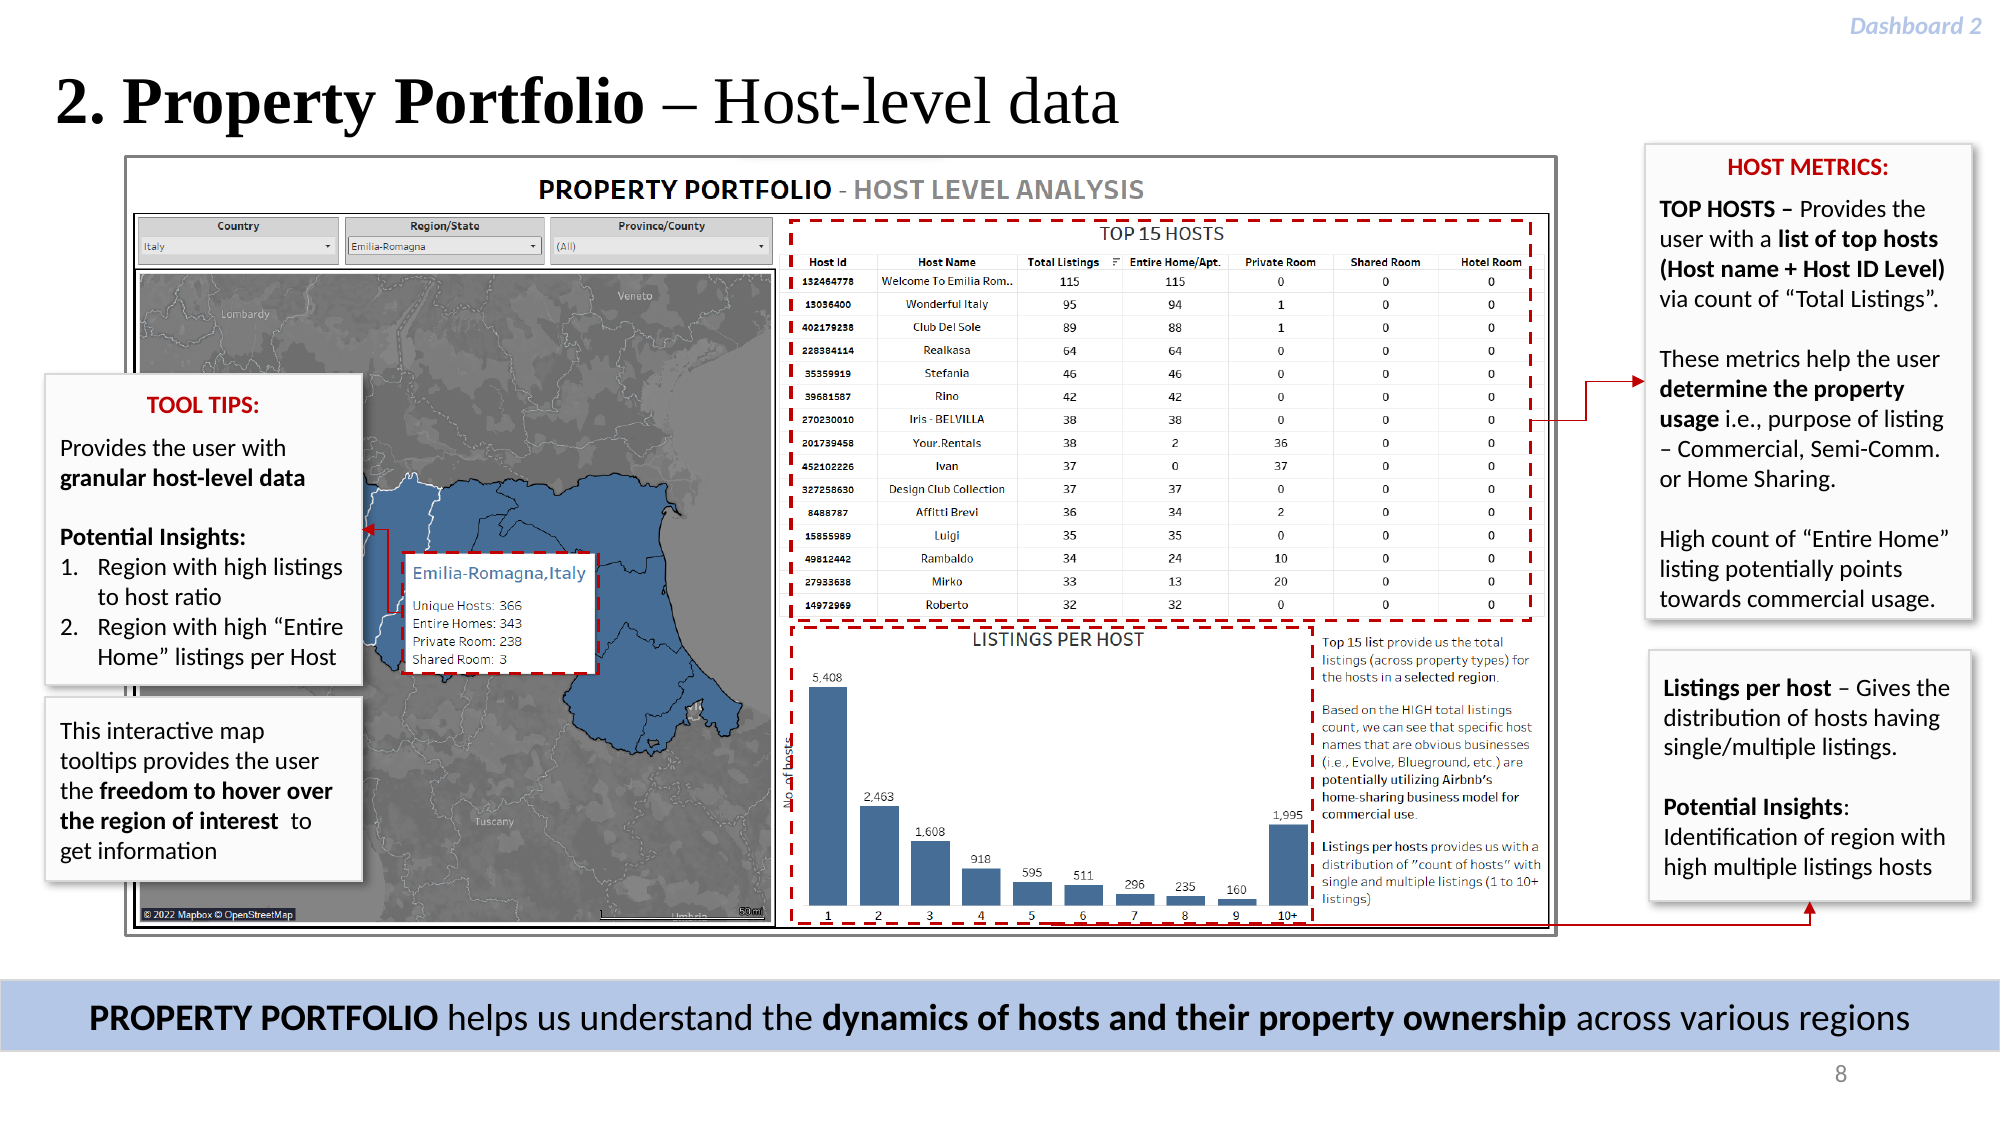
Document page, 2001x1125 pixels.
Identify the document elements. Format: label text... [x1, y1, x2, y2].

title 2. Property Portfolio – Host-level data [40, 25, 1962, 179]
picture [126, 157, 1555, 935]
text_box This interactive map tooltips provides the user the freedom to hover over the region of interest to get information [44, 697, 121, 882]
text_box PROPERTY PORTFOLIO helps us understand the dynamics of hosts and their property ownership across various regions [0, 980, 1414, 1051]
text_box Listings per host – Gives the distribution of hosts having single/multiple listings. Potential Insights: Identification of region with high multiple listings hosts [1648, 650, 1971, 902]
text_box PROPERTY PORTFOLIO helps us understand the dynamics of hosts and their property ownership across various regions [1448, 980, 2000, 1051]
text_box HOST METRICS: TOP HOSTS – Provides the user with a list of top hosts (Host name + Host ID Level) via count of “Total Listings”. These metrics help the user determine the property usage i.e., purpose of listing – Commercial, Semi-Comm. or Home Sharing. High count of “Entire Home” listing potentially points towards commercial usage. [1644, 143, 1973, 620]
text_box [361, 529, 403, 613]
text_box TOOL TIPS: Provides the user with granular host-level data Potential Insights: Region with high listings to host ratio Region with high “Entire Home” listings per Host [44, 374, 121, 685]
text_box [1419, 533, 1443, 1125]
text_box Dashboard 2 [1766, 1, 1998, 47]
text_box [1530, 381, 1645, 421]
slide_number 8 [1448, 1051, 1863, 1103]
